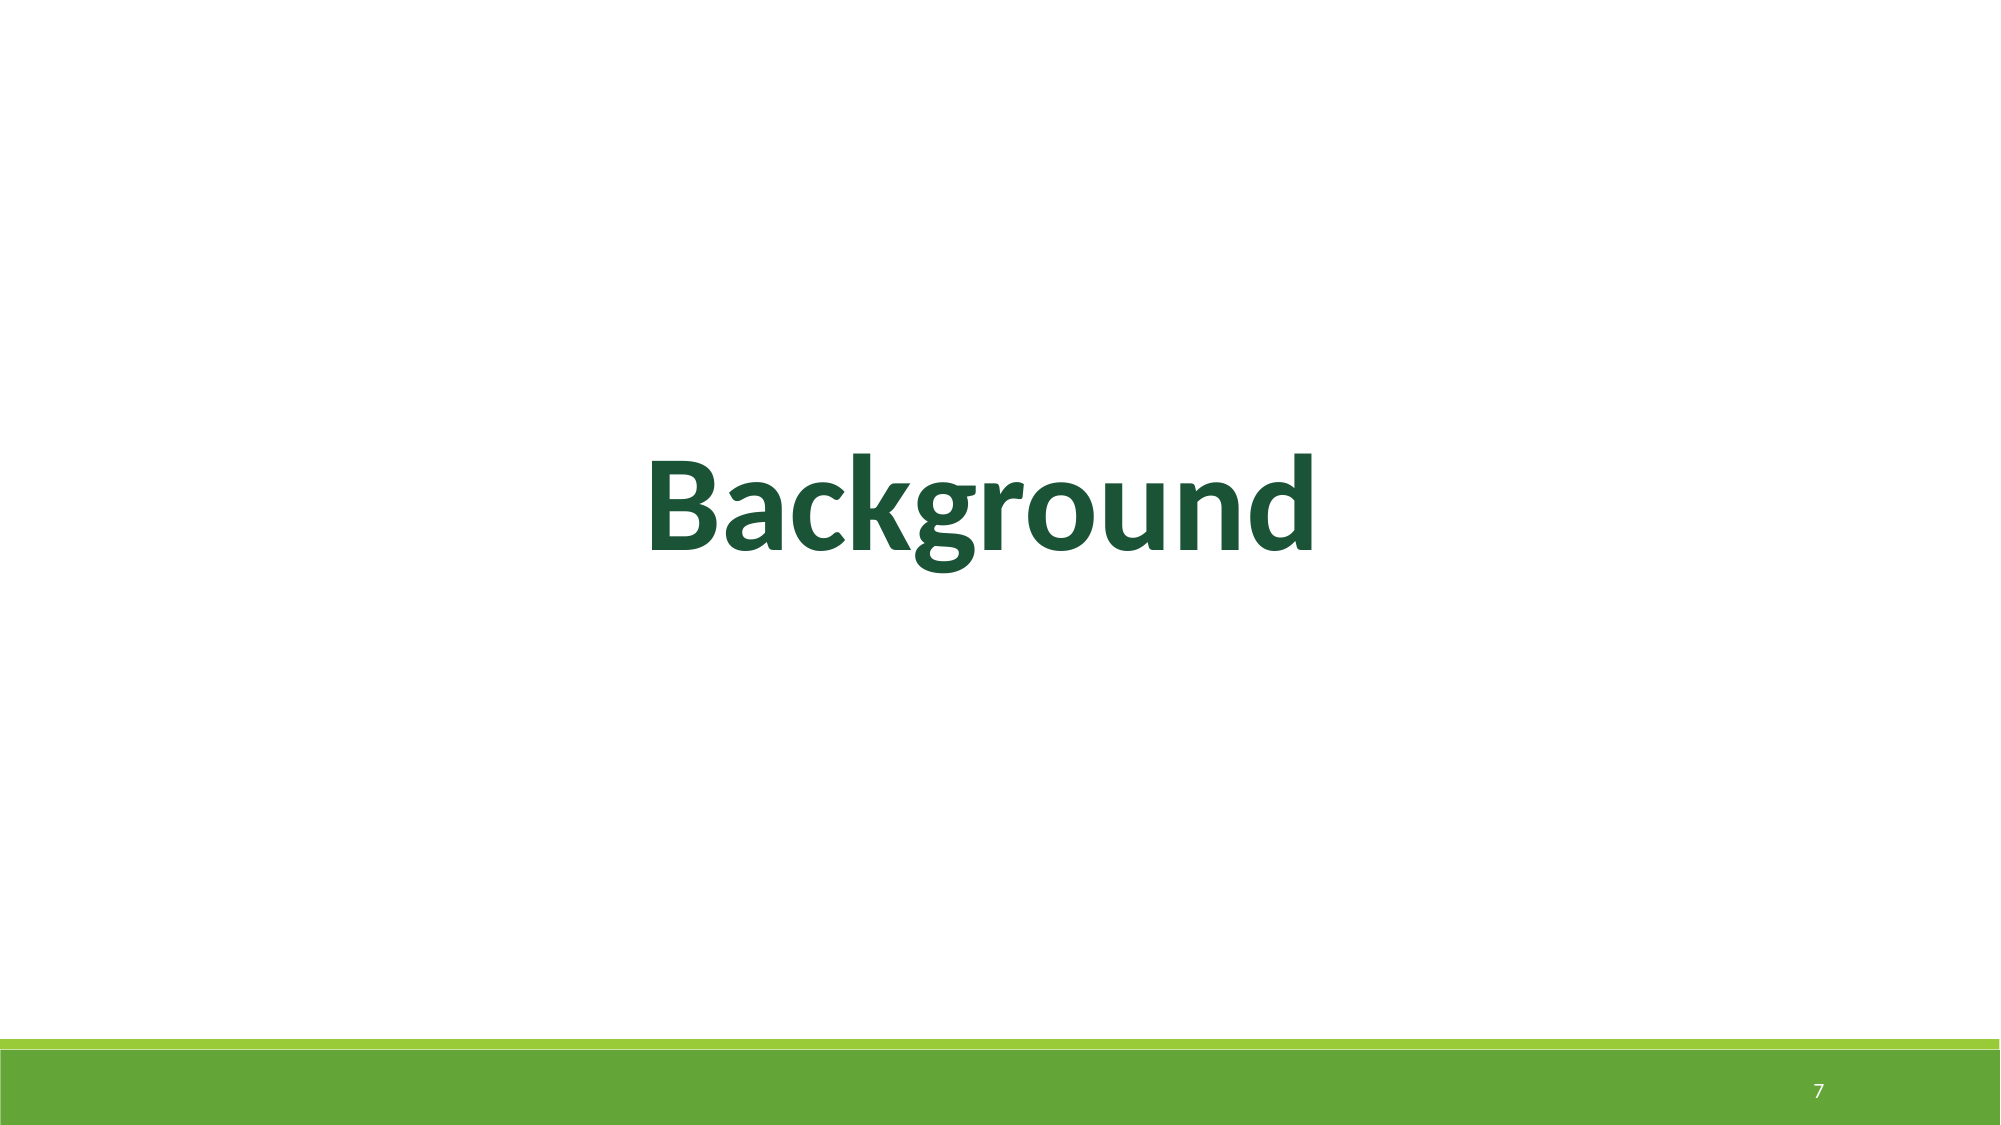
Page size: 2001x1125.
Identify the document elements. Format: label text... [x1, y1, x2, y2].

text_box Background [629, 406, 1370, 586]
slide_number 7 [1624, 1059, 1840, 1120]
